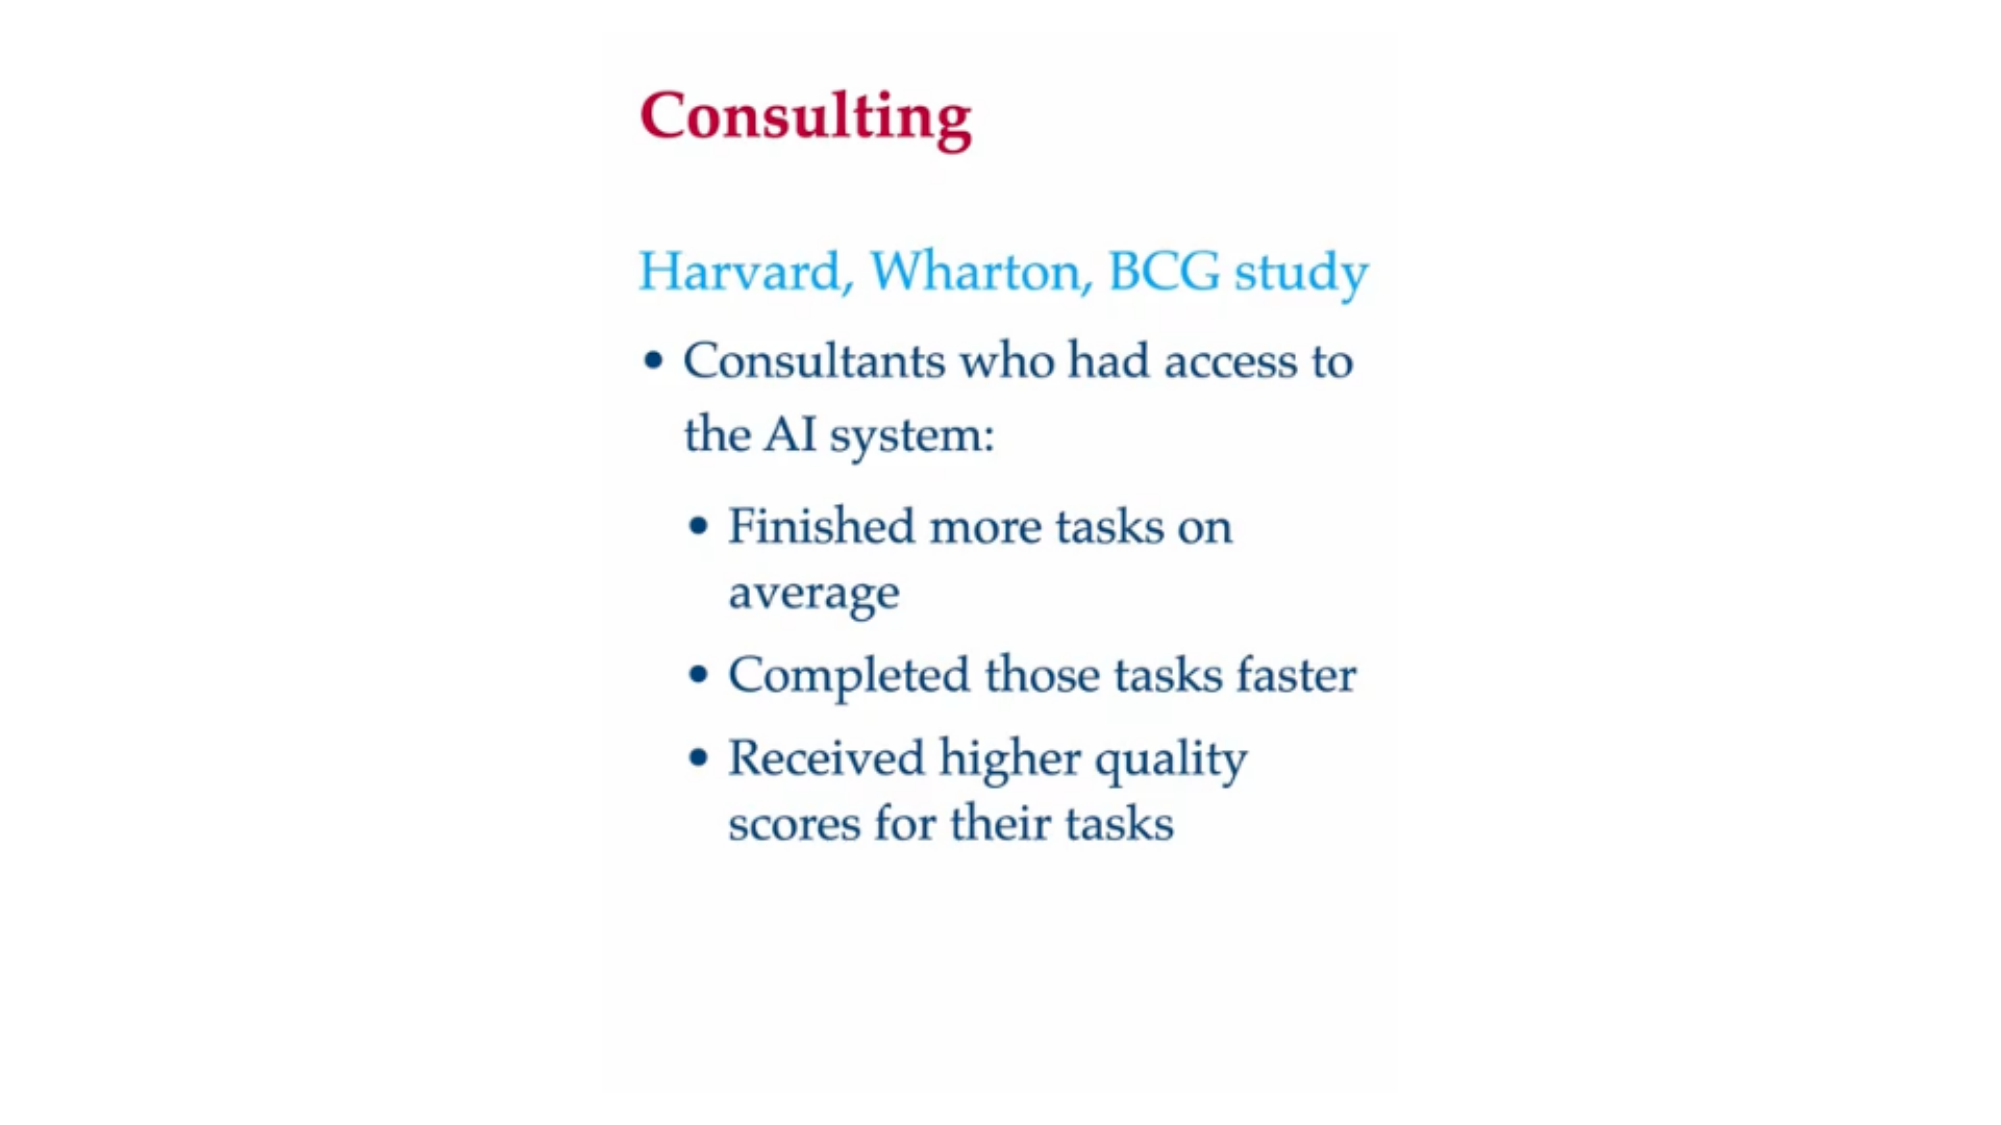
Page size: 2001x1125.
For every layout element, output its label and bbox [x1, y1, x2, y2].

picture [601, 31, 1399, 1094]
